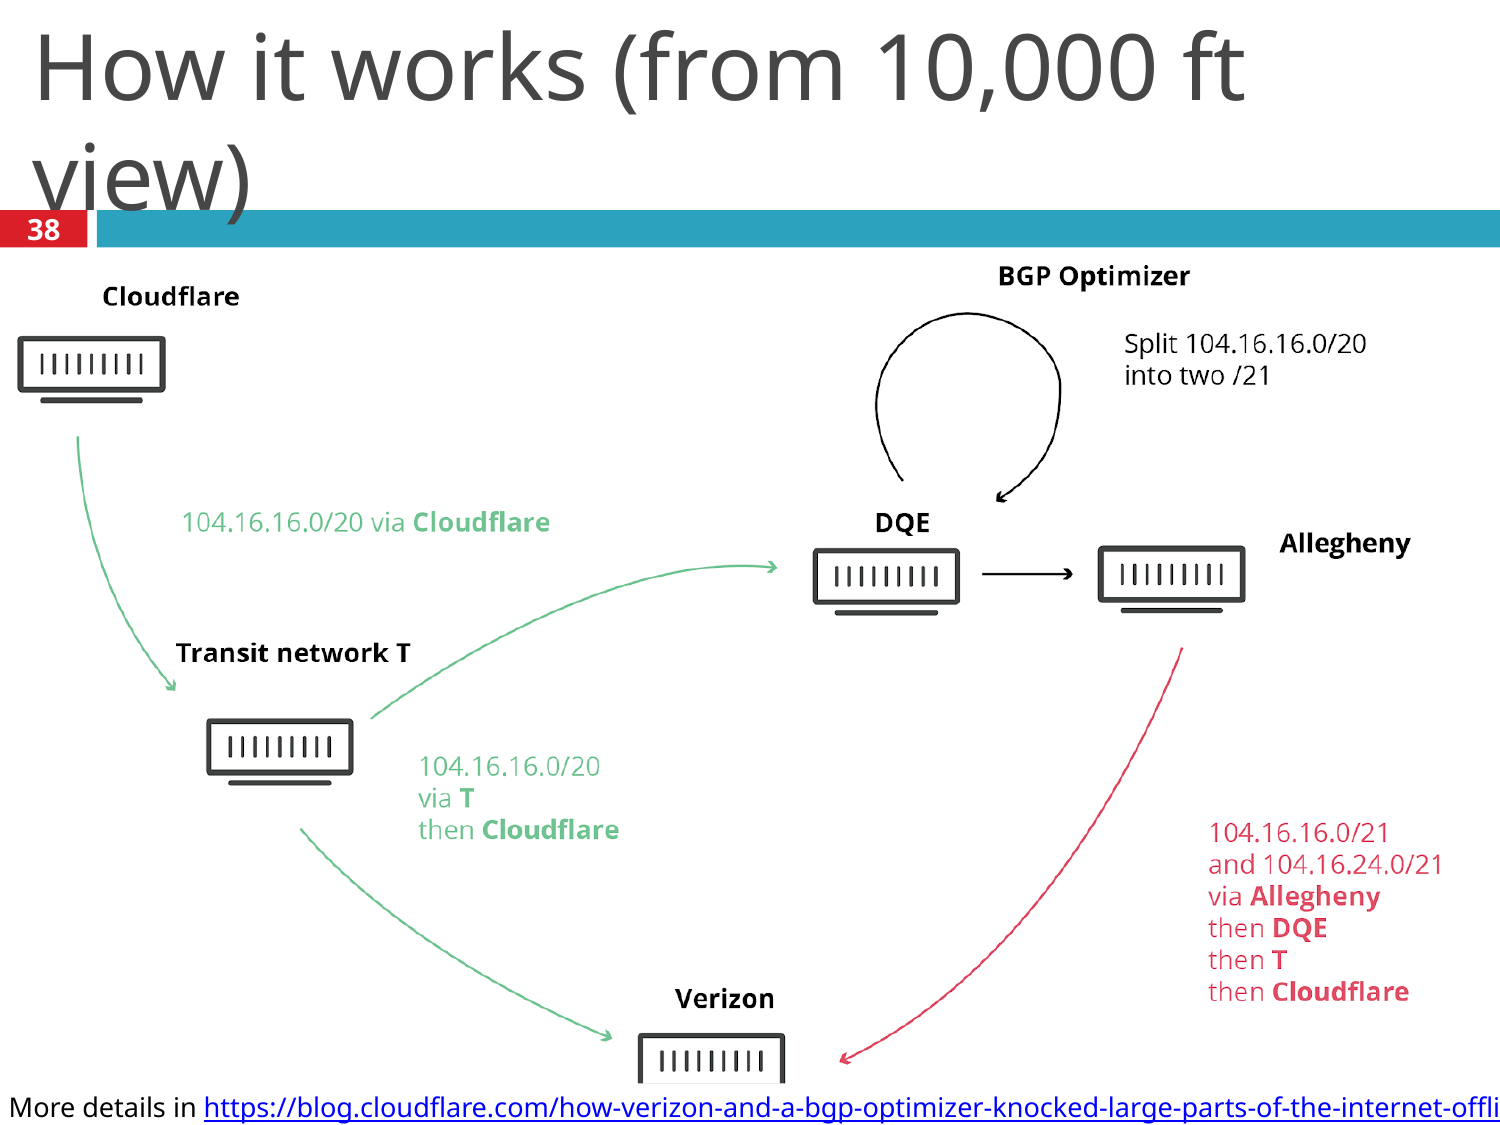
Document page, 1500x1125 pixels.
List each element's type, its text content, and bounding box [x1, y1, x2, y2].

text_box More details in https://blog.cloudflare.com/how-verizon-and-a-bgp-optimizer-knocked-large-parts-of-the-internet-offline-today/ [1, 1083, 1500, 1125]
title How it works (from 10,000 ft view) [24, 36, 1476, 201]
slide_number 38 [14, 203, 73, 259]
picture [17, 262, 1446, 1101]
